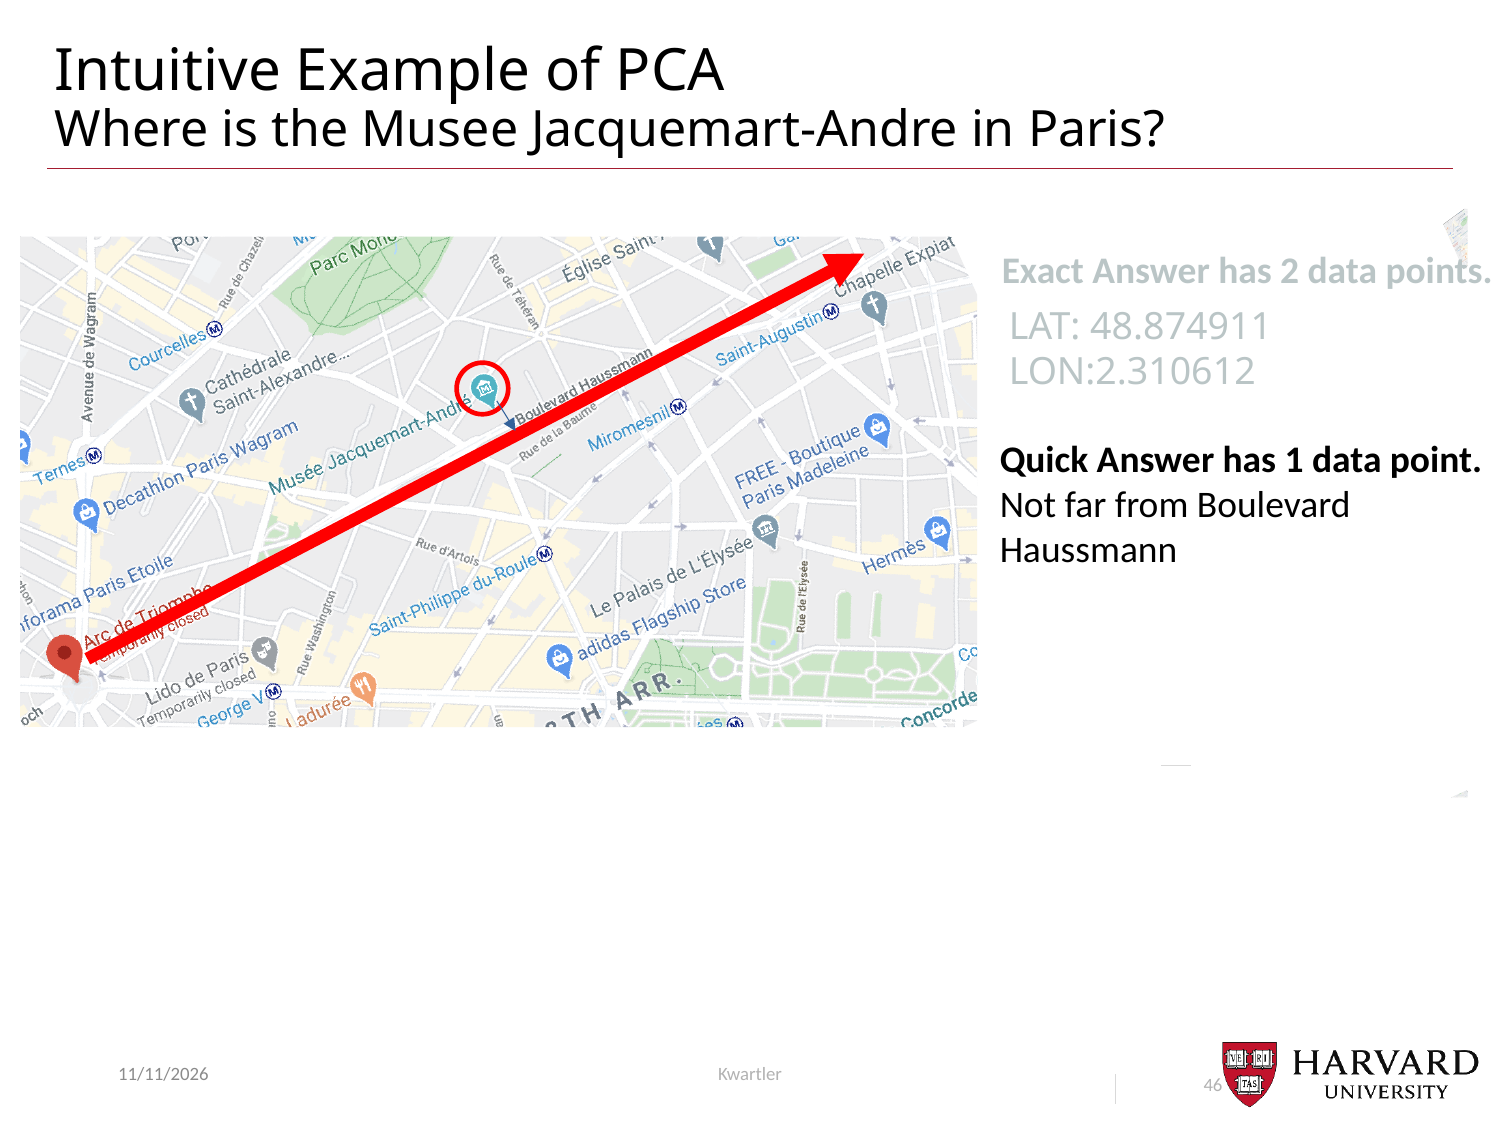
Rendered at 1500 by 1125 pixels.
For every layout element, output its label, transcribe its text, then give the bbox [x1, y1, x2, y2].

text_box Quick Answer has 1 data point. Not far from Boulevard Haussmann [1012, 427, 1500, 578]
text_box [496, 400, 516, 432]
text_box Exact Answer has 2 data points. [1012, 239, 1500, 299]
footer Kwartler [496, 1042, 1004, 1103]
text_box LAT: 48.874911 LON:2.310612 [1012, 299, 1290, 400]
picture [1451, 790, 1470, 801]
picture [1200, 1024, 1500, 1125]
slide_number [103, 1042, 441, 1103]
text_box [87, 253, 865, 659]
slide_number 46 [1188, 1042, 1330, 1103]
text_box Intuitive Example of PCA Where is the Musee Jacquemart-Andre in Paris? [39, 32, 1500, 121]
picture [0, 67, 1012, 901]
picture [1440, 199, 1480, 277]
